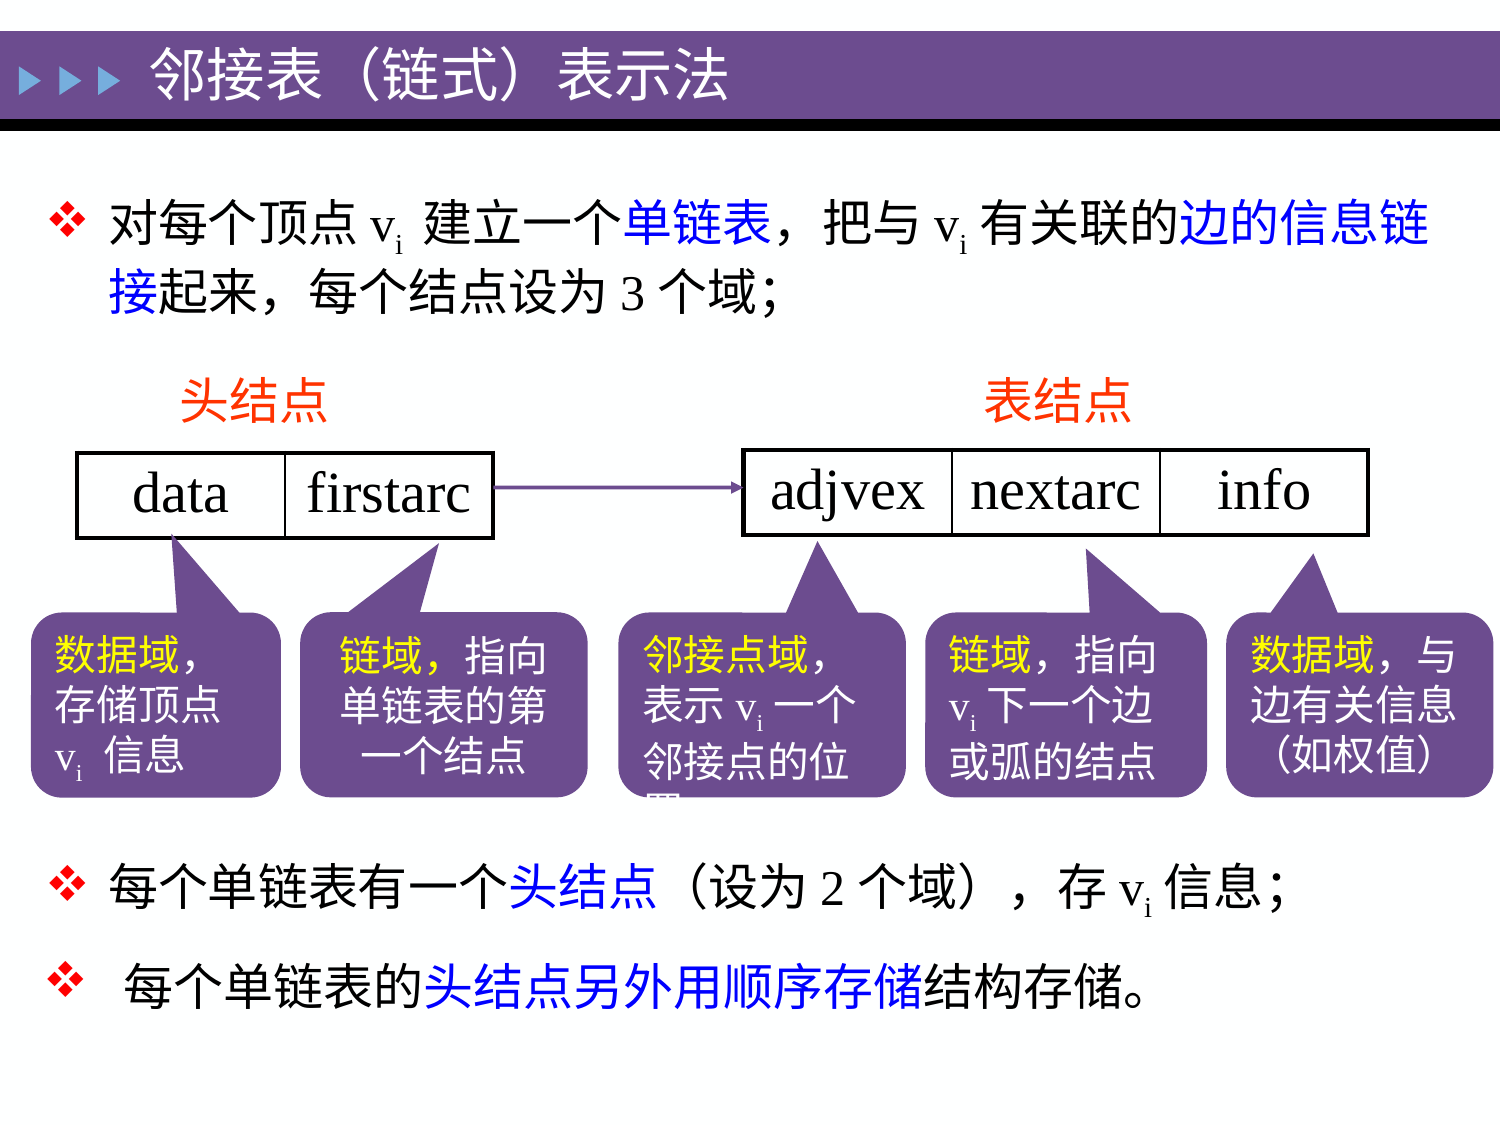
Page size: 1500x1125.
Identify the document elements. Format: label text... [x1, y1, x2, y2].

text_box 对每个顶点vi 建立一个单链表，把与vi有关联的边的信息链接起来，每个结点设为3个域； [30, 184, 1469, 328]
text_box 数据域，与边有关信息（如权值） [1226, 553, 1494, 798]
text_box 头结点 [164, 362, 365, 438]
table_header adjvex [746, 452, 951, 533]
text_box 邻接表（链式）表示法 [134, 30, 1079, 116]
text_box 链域，指向单链表的第一个结点 [300, 543, 588, 798]
text_box [493, 481, 744, 494]
text_box 每个单链表有一个头结点（设为2个域），存vi信息； [30, 847, 1500, 931]
table_header data [79, 455, 284, 536]
table_header firstarc [286, 455, 491, 536]
text_box 邻接点域，表示vi一个邻接点的位置 [618, 541, 906, 798]
text_box 每个单链表的头结点另外用顺序存储结构存储。 [28, 948, 1189, 1023]
table_header info [1161, 452, 1366, 533]
text_box 链域，指向vi下一个边或弧的结点 [925, 548, 1208, 798]
table_header nextarc [953, 452, 1159, 533]
text_box 表结点 [968, 362, 1169, 438]
text_box 数据域，存储顶点vi 信息 [30, 533, 281, 798]
